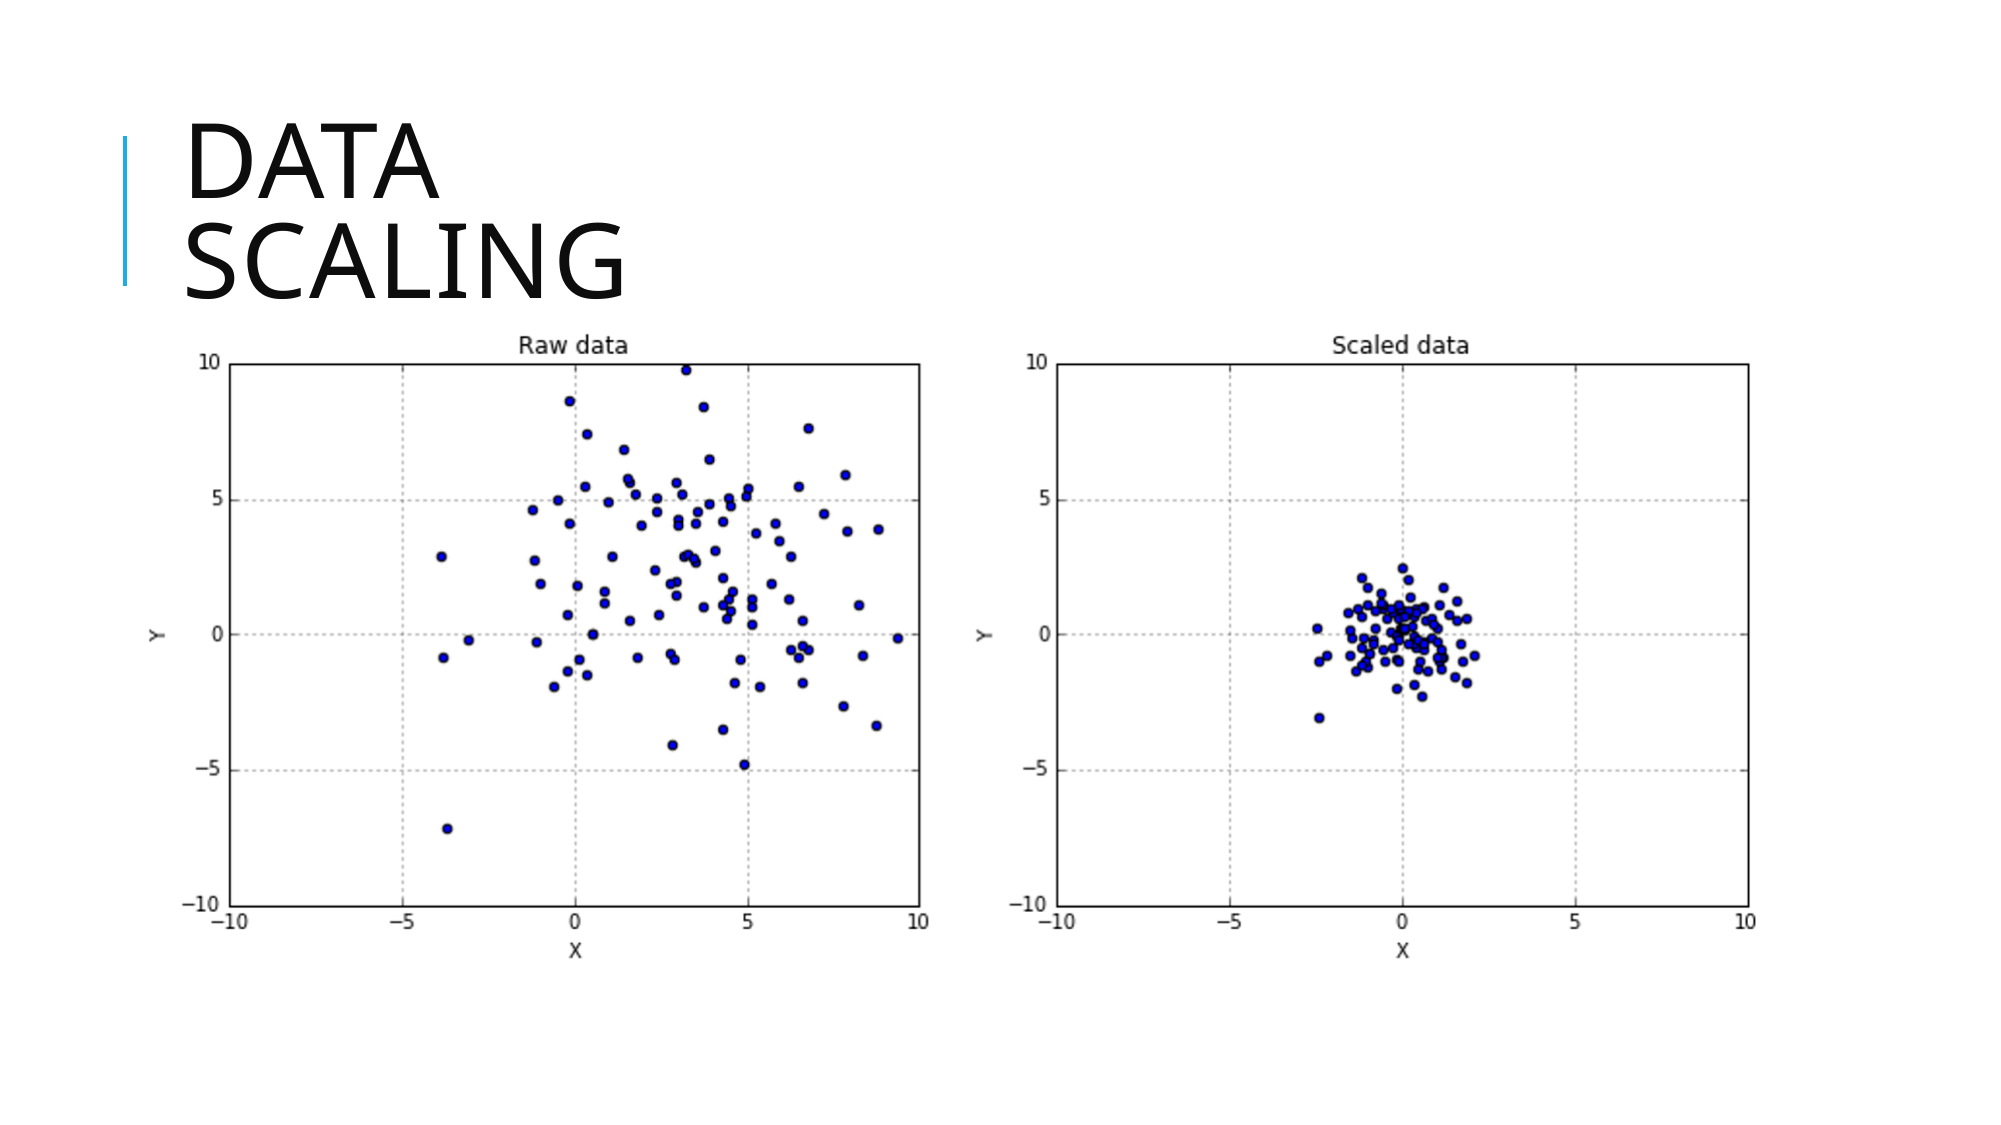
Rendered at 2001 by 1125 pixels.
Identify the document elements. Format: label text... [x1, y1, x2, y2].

picture [140, 309, 1793, 975]
text_box [168, 374, 1969, 1020]
title DATA scaling [168, 96, 895, 305]
